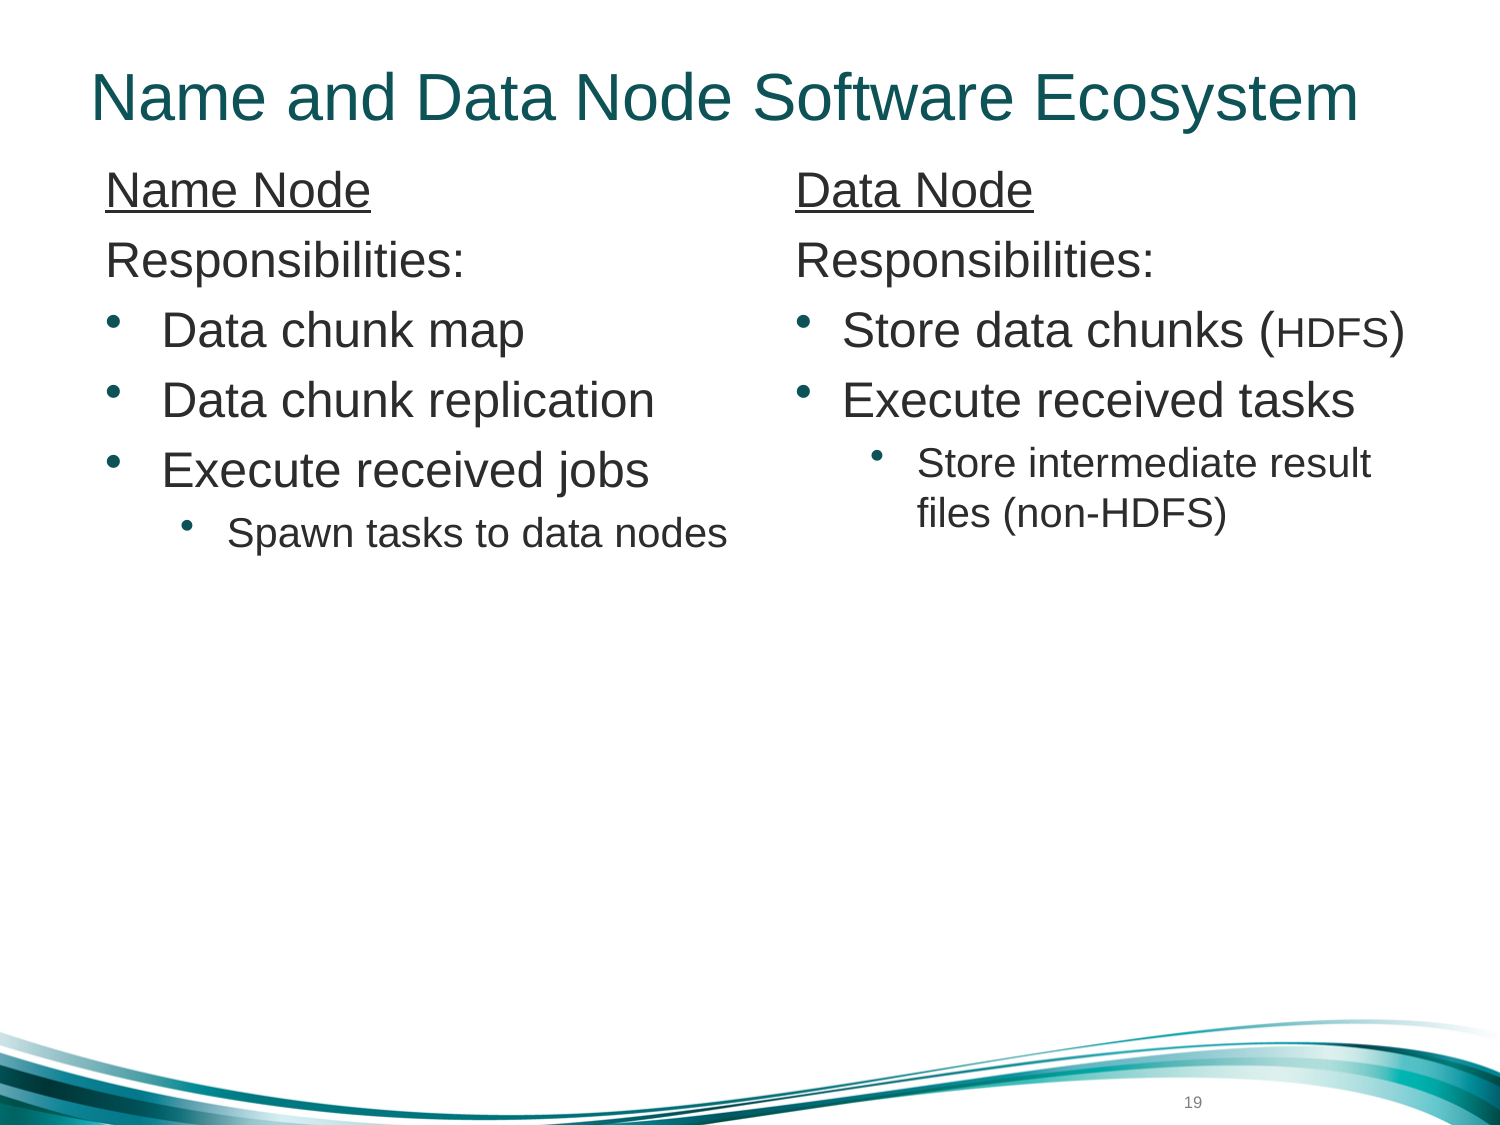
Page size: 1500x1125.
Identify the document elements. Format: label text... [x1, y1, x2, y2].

text_box Data Node Responsibilities: Store data chunks (HDFS) Execute received tasks Store intermediate result files (non-HDFS) [779, 149, 1470, 1057]
picture [0, 1006, 1500, 1125]
slide_number 19 [1163, 1084, 1218, 1125]
list Name Node Responsibilities: Data chunk map Data chunk replication Execute received jobs Spawn tasks to data nodes [89, 188, 781, 1058]
title Name and Data Node Software Ecosystem [74, 0, 1426, 188]
